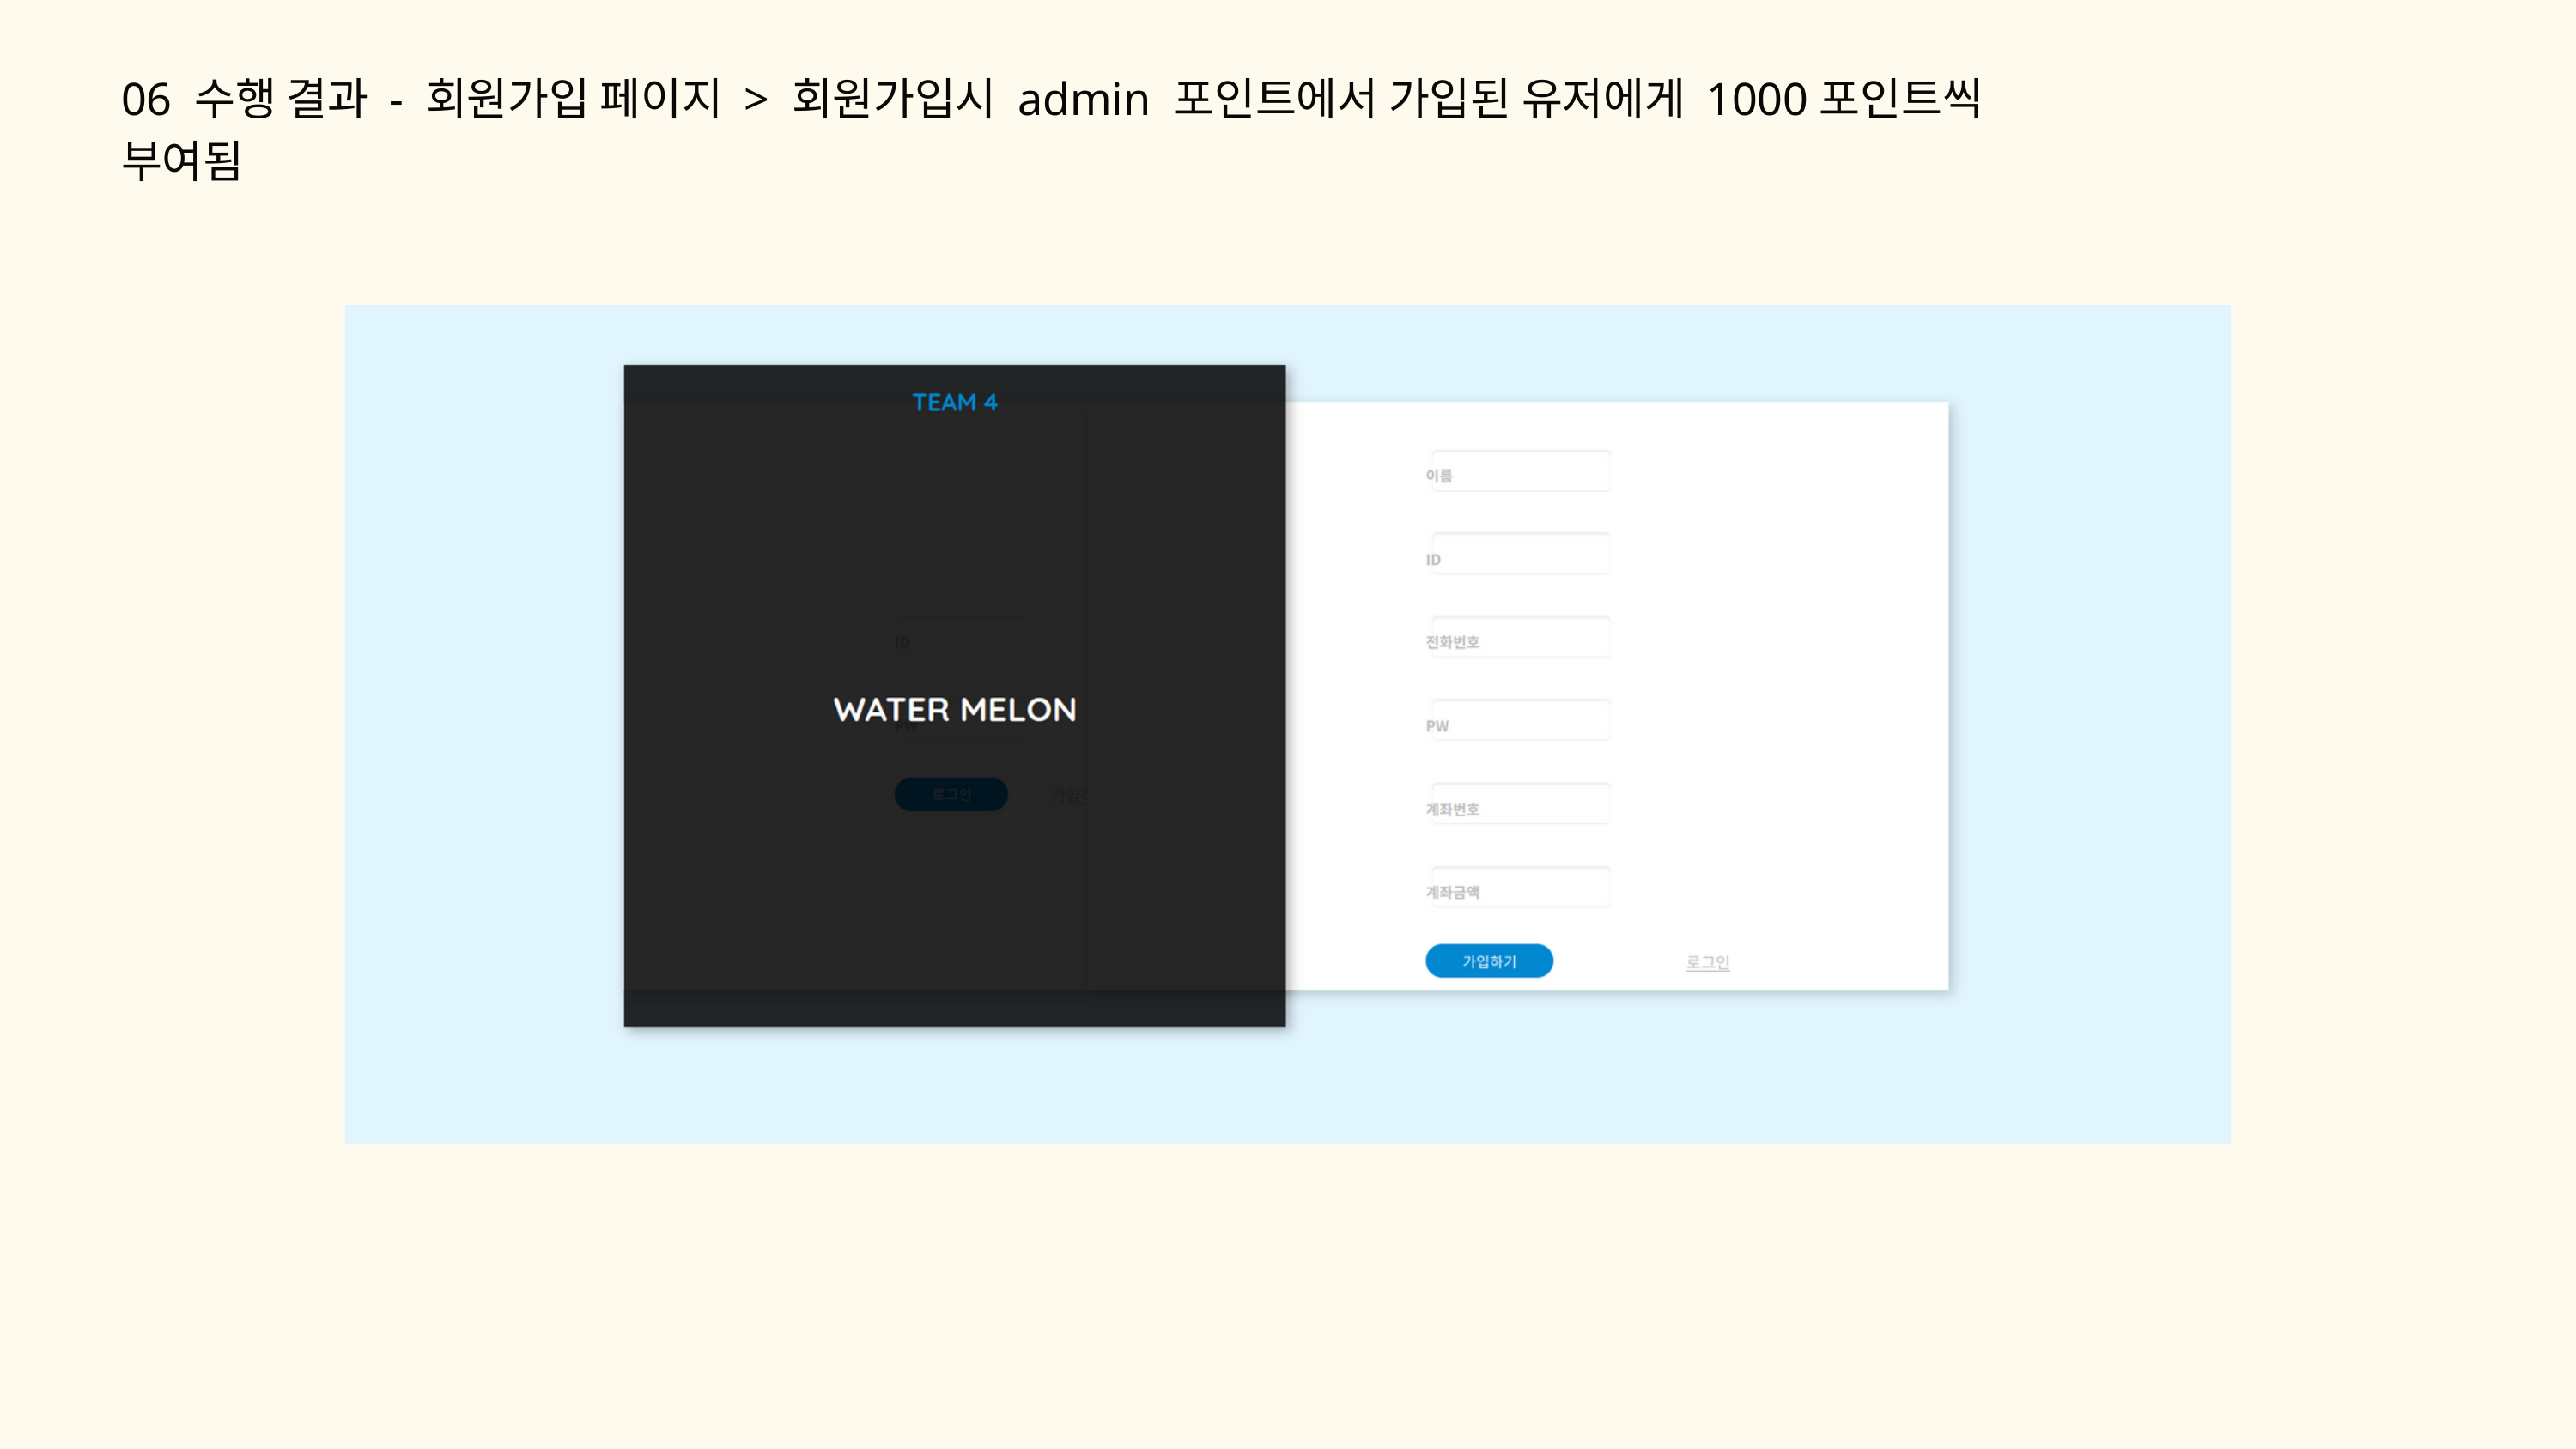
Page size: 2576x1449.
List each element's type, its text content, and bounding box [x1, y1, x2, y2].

text_box [344, 305, 2231, 1144]
text_box 06 수행 결과 - 회원가입 페이지 > 회원가입시 admin 포인트에서 가입된 유저에게 1000포인트씩 부여됨 [121, 61, 2089, 187]
